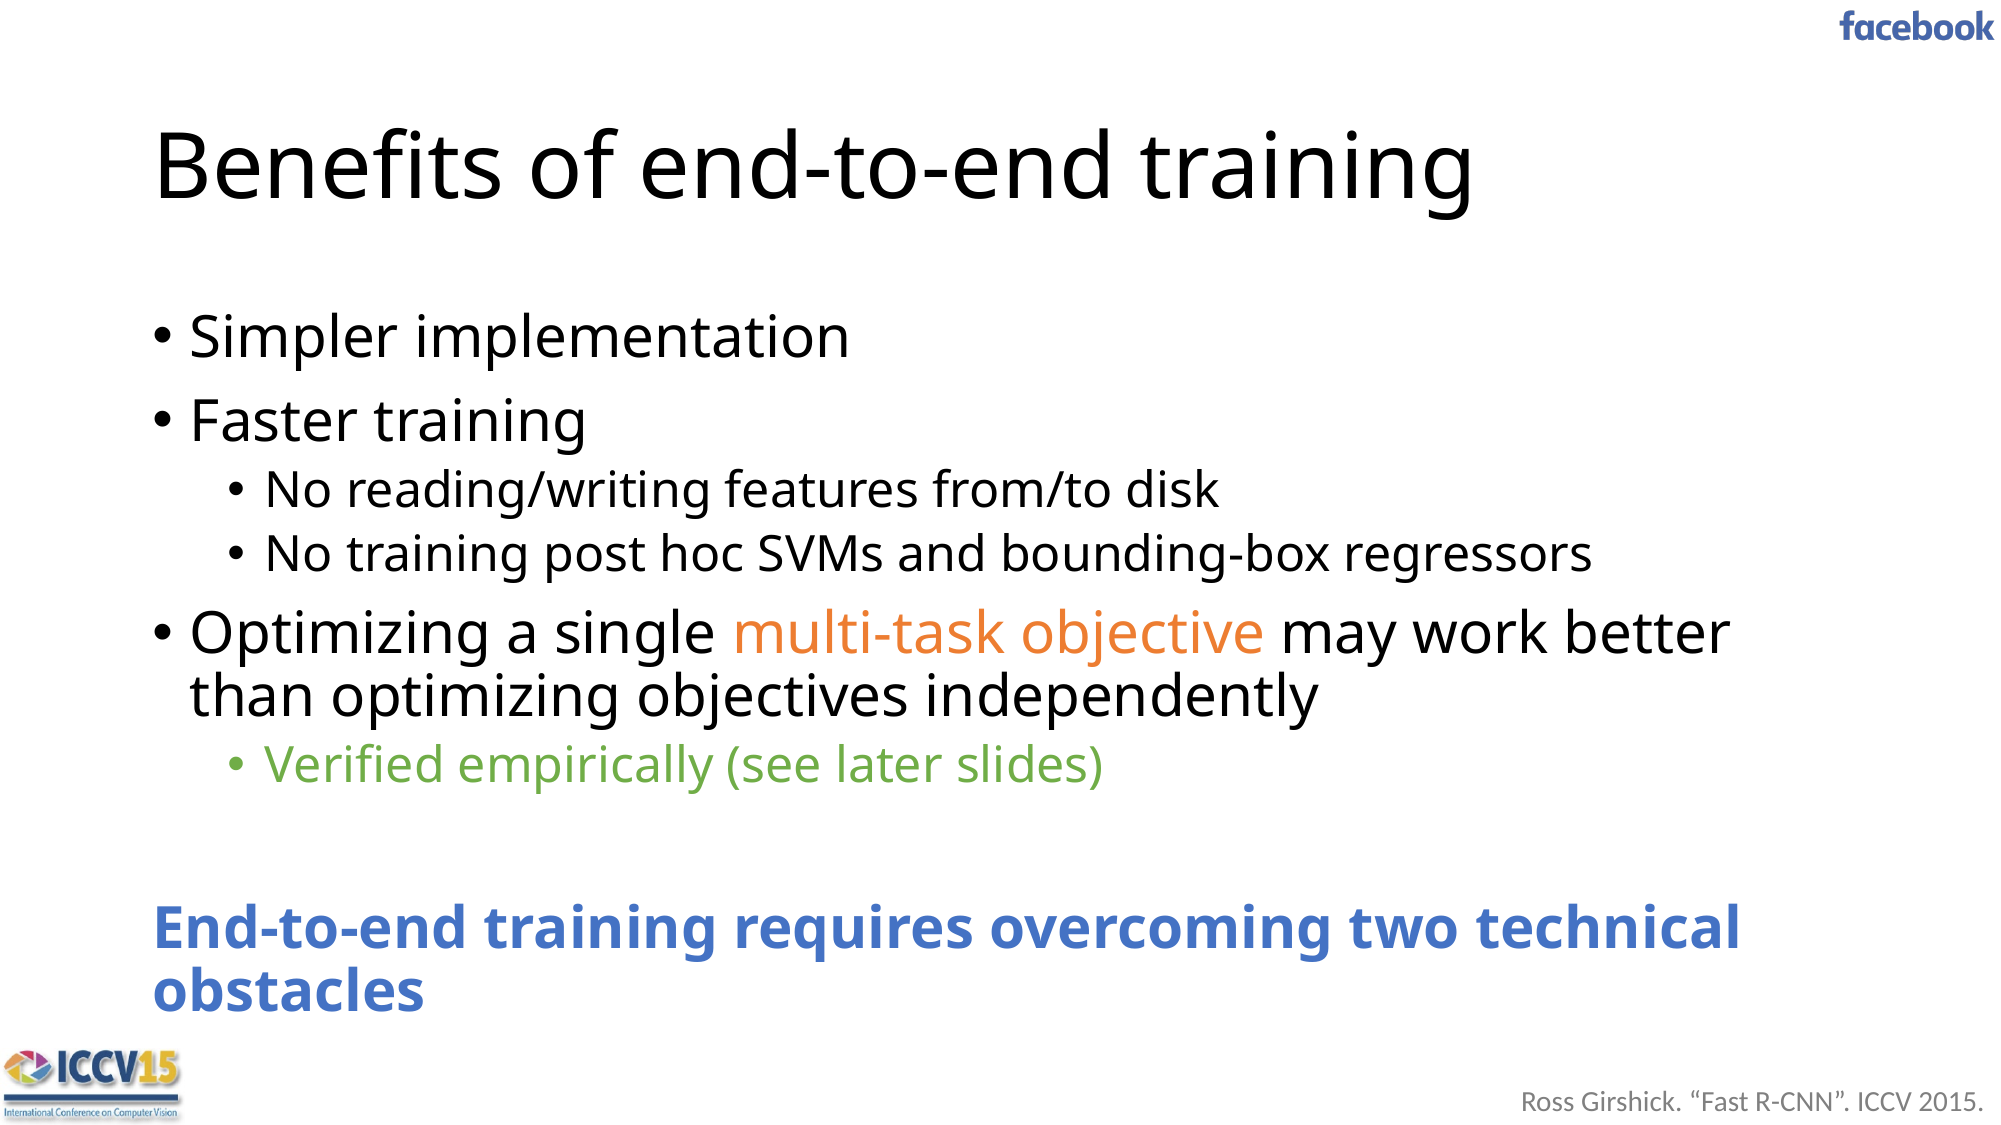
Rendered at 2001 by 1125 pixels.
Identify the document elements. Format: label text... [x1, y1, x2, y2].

title Benefits of end-to-end training [137, 59, 1863, 278]
text_box Ross Girshick. “Fast R-CNN”. ICCV 2015. [160, 1074, 2000, 1125]
picture [0, 1042, 185, 1125]
list Simpler implementation Faster training No reading/writing features from/to disk No training post hoc SVMs and bounding-box regressors Optimizing a single multi-task objective may work better than optimizing objectives independently Verified empirically (see later slides) End-to-end training requires overcoming two technical obstacles [137, 299, 1863, 1014]
